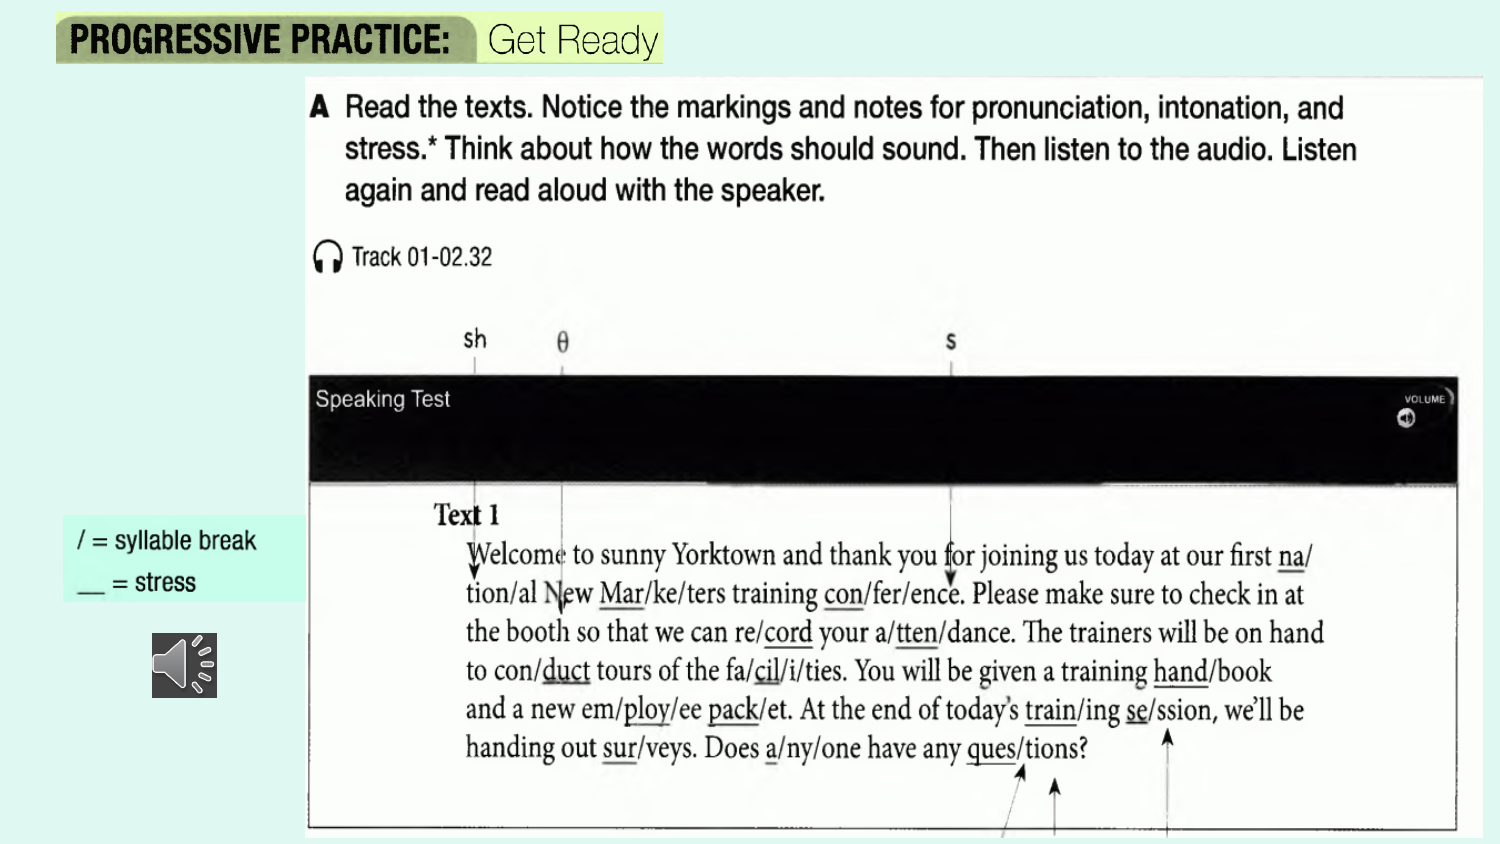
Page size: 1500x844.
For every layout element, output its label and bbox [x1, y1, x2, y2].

picture [56, 11, 664, 64]
picture [63, 75, 1483, 838]
picture [151, 632, 219, 700]
